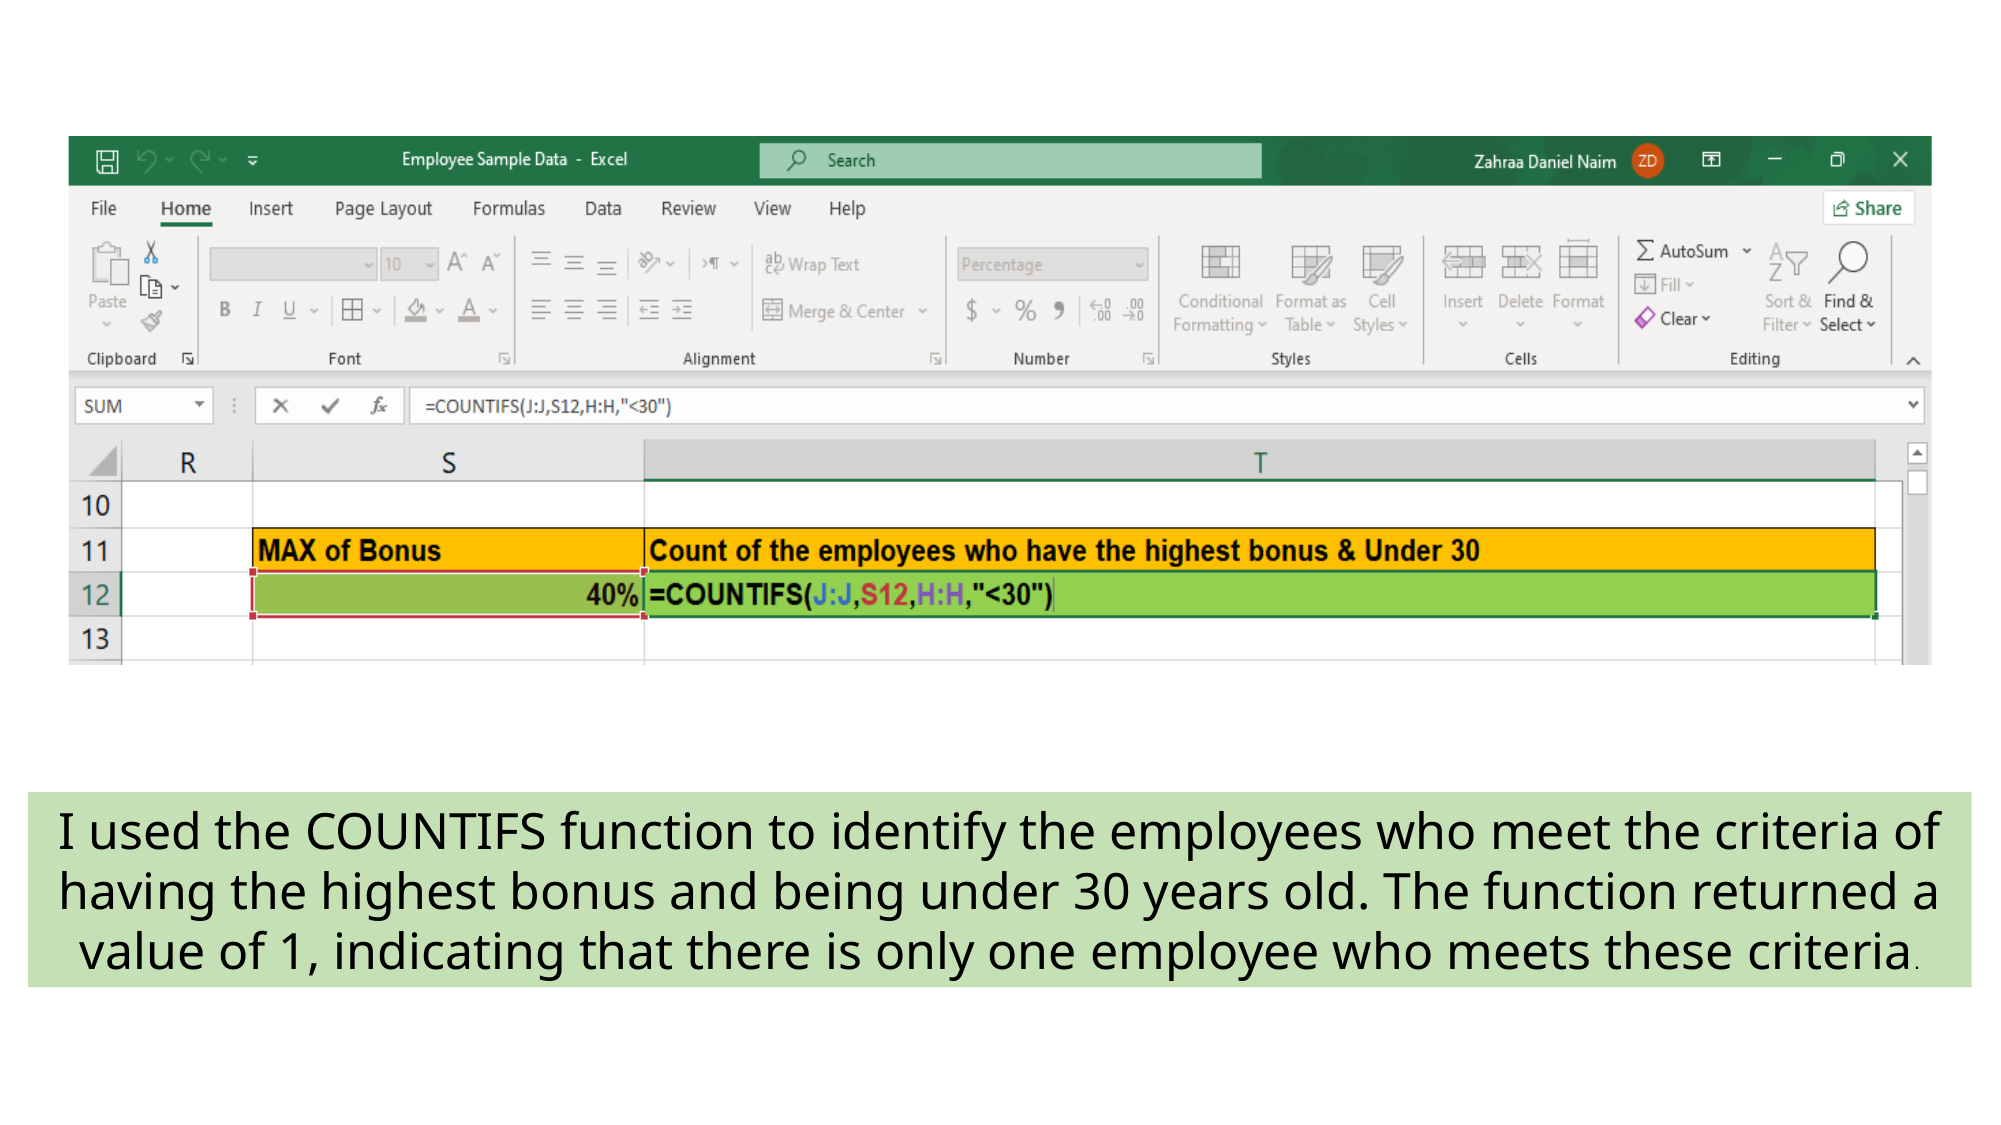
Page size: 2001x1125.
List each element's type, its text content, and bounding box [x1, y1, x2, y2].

picture [68, 136, 1932, 665]
text_box I used the COUNTIFS function to identify the employees who meet the criteria of having the highest bonus and being under 30 years old. The function returned a value of 1, indicating that there is only one employee who meets these criteria. [28, 792, 1972, 988]
